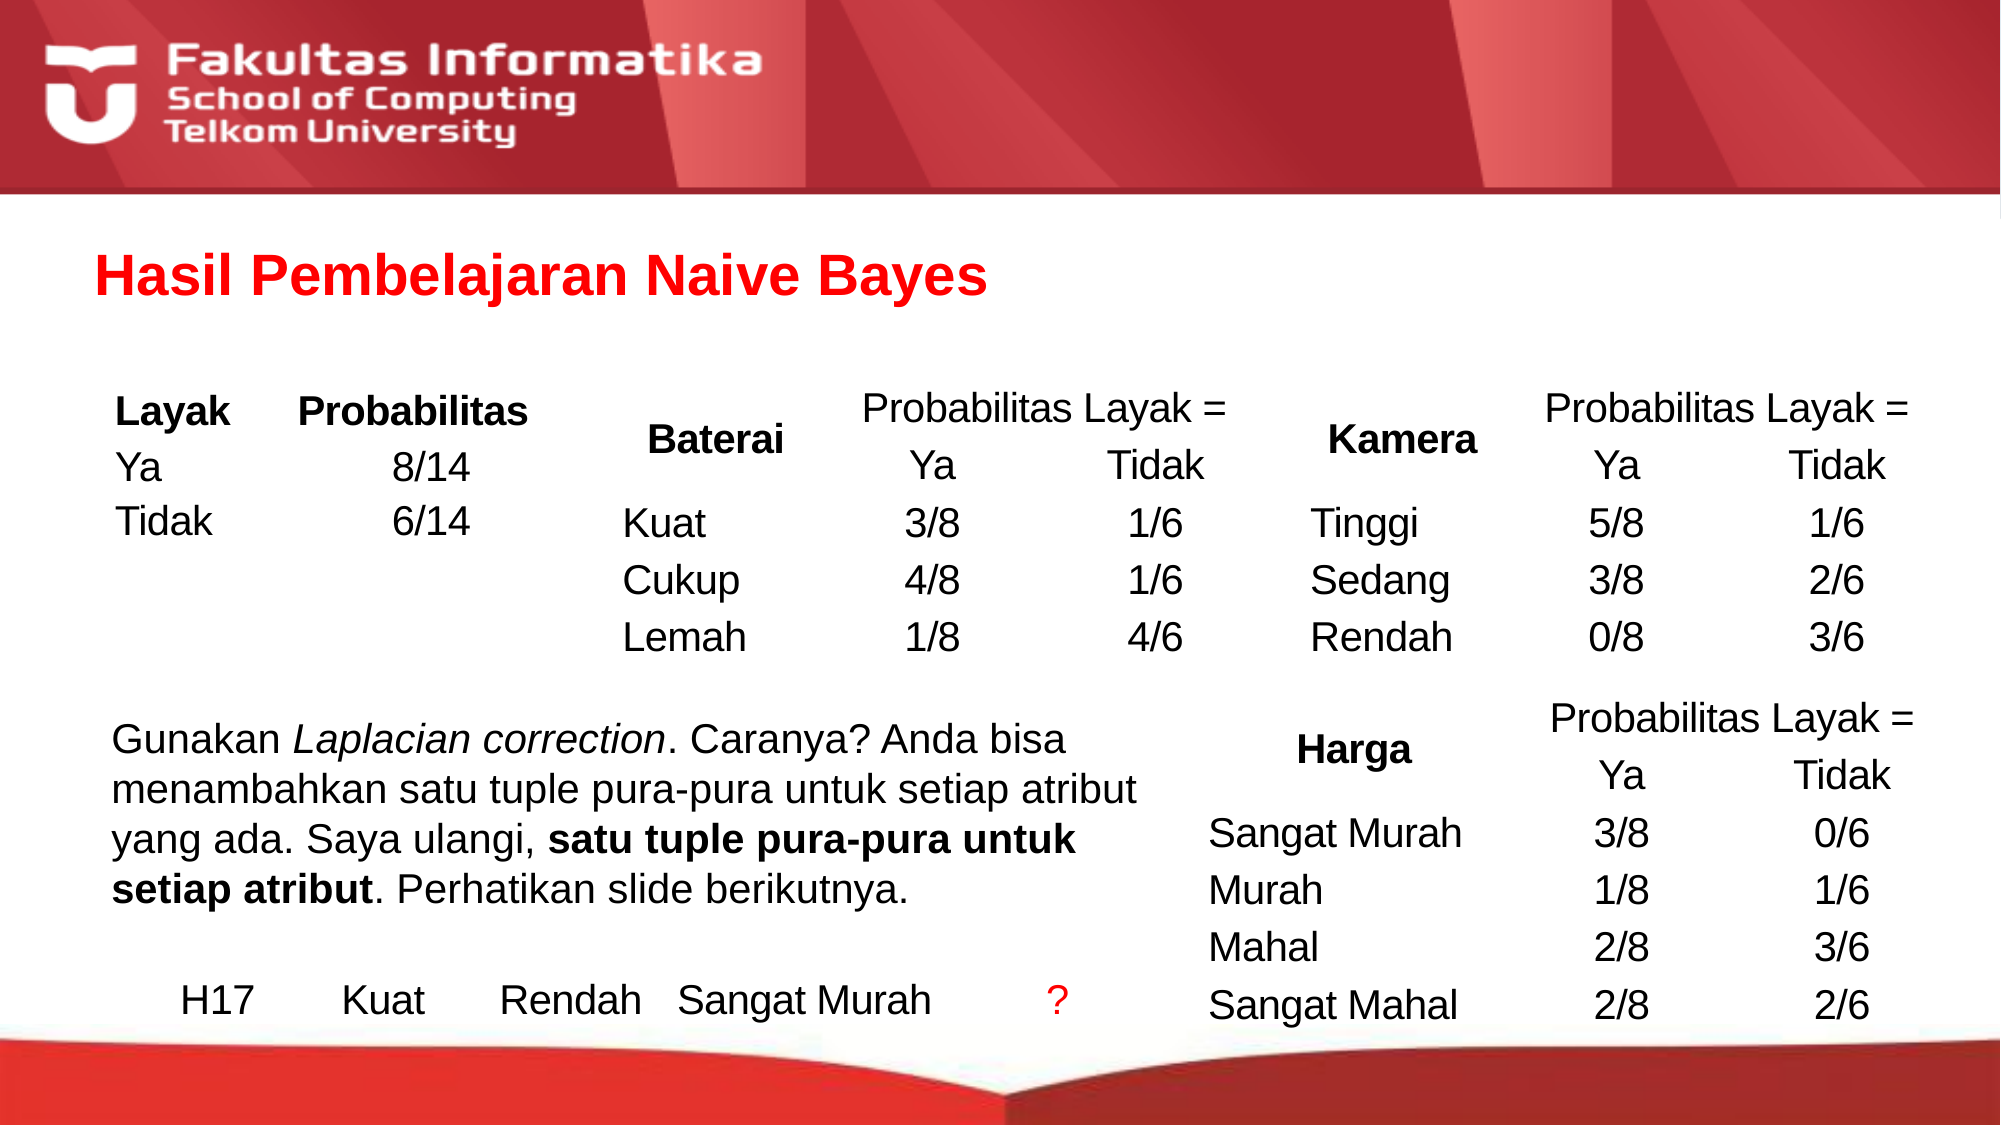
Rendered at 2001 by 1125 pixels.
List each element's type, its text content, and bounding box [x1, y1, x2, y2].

table_cell Sangat Murah [1197, 803, 1512, 860]
table_cell 1/8 [1512, 860, 1732, 917]
table_cell 1/6 [1727, 492, 1947, 550]
text_box Gunakan Laplacian correction. Caranya? Anda bisa menambahkan satu tuple pura-pura untuk setiap atribut yang ada. Saya ulangi, satu tuple pura-pura untuk setiap atribut. Perhatikan slide berikutnya. [96, 704, 1154, 920]
table_cell Rendah [1299, 607, 1507, 664]
table_cell 0/8 [1507, 607, 1727, 664]
table_cell 1/6 [1732, 860, 1952, 917]
table_header Probabilitas [286, 380, 577, 437]
table_header Harga [1197, 688, 1512, 803]
table_header Rendah [488, 970, 666, 1023]
table_cell Ya [104, 437, 286, 490]
table_cell 2/8 [1512, 917, 1732, 974]
table_cell 2/6 [1727, 550, 1947, 607]
table_cell 3/8 [1512, 803, 1732, 860]
table_header H17 [106, 970, 330, 1023]
picture [0, 0, 2001, 1125]
table_cell Tidak [1732, 745, 1952, 803]
table_cell 3/6 [1732, 917, 1952, 974]
table_cell Ya [821, 435, 1044, 492]
table_cell Tidak [1044, 435, 1267, 492]
table_cell 5/8 [1507, 492, 1727, 550]
table_header Kamera [1299, 378, 1507, 492]
table_cell Sangat Mahal [1197, 974, 1512, 1032]
table_cell 2/6 [1732, 974, 1952, 1032]
table_cell Kuat [611, 492, 821, 550]
table_cell 8/14 [286, 437, 577, 490]
table_cell 1/8 [821, 607, 1044, 664]
table_cell 1/6 [1044, 492, 1267, 550]
table_cell 4/8 [821, 550, 1044, 607]
title Hasil Pembelajaran Naive Bayes [79, 219, 1901, 325]
table_header Sangat Murah [666, 970, 965, 1023]
table_cell Murah [1197, 860, 1512, 917]
table_cell Sedang [1299, 550, 1507, 607]
table_cell 3/6 [1727, 607, 1947, 664]
table_header Probabilitas Layak = [1507, 378, 1947, 435]
table_header Probabilitas Layak = [821, 378, 1267, 435]
table_header Baterai [611, 378, 821, 492]
table_cell Cukup [611, 550, 821, 607]
table_cell 3/8 [821, 492, 1044, 550]
table_header ? [965, 970, 1151, 1023]
table_cell Mahal [1197, 917, 1512, 974]
table_header Kuat [330, 970, 488, 1023]
table_cell Ya [1512, 745, 1732, 803]
table_cell 6/14 [286, 490, 577, 547]
table_cell 0/6 [1732, 803, 1952, 860]
table_cell 1/6 [1044, 550, 1267, 607]
table_cell Tidak [1727, 435, 1947, 492]
table_cell 4/6 [1044, 607, 1267, 664]
table_cell Ya [1507, 435, 1727, 492]
table_cell Tidak [104, 490, 286, 547]
table_cell 2/8 [1512, 974, 1732, 1032]
table_cell 3/8 [1507, 550, 1727, 607]
table_cell Tinggi [1299, 492, 1507, 550]
table_header Layak [104, 380, 286, 437]
table_cell Lemah [611, 607, 821, 664]
table_header Probabilitas Layak = [1512, 688, 1952, 745]
